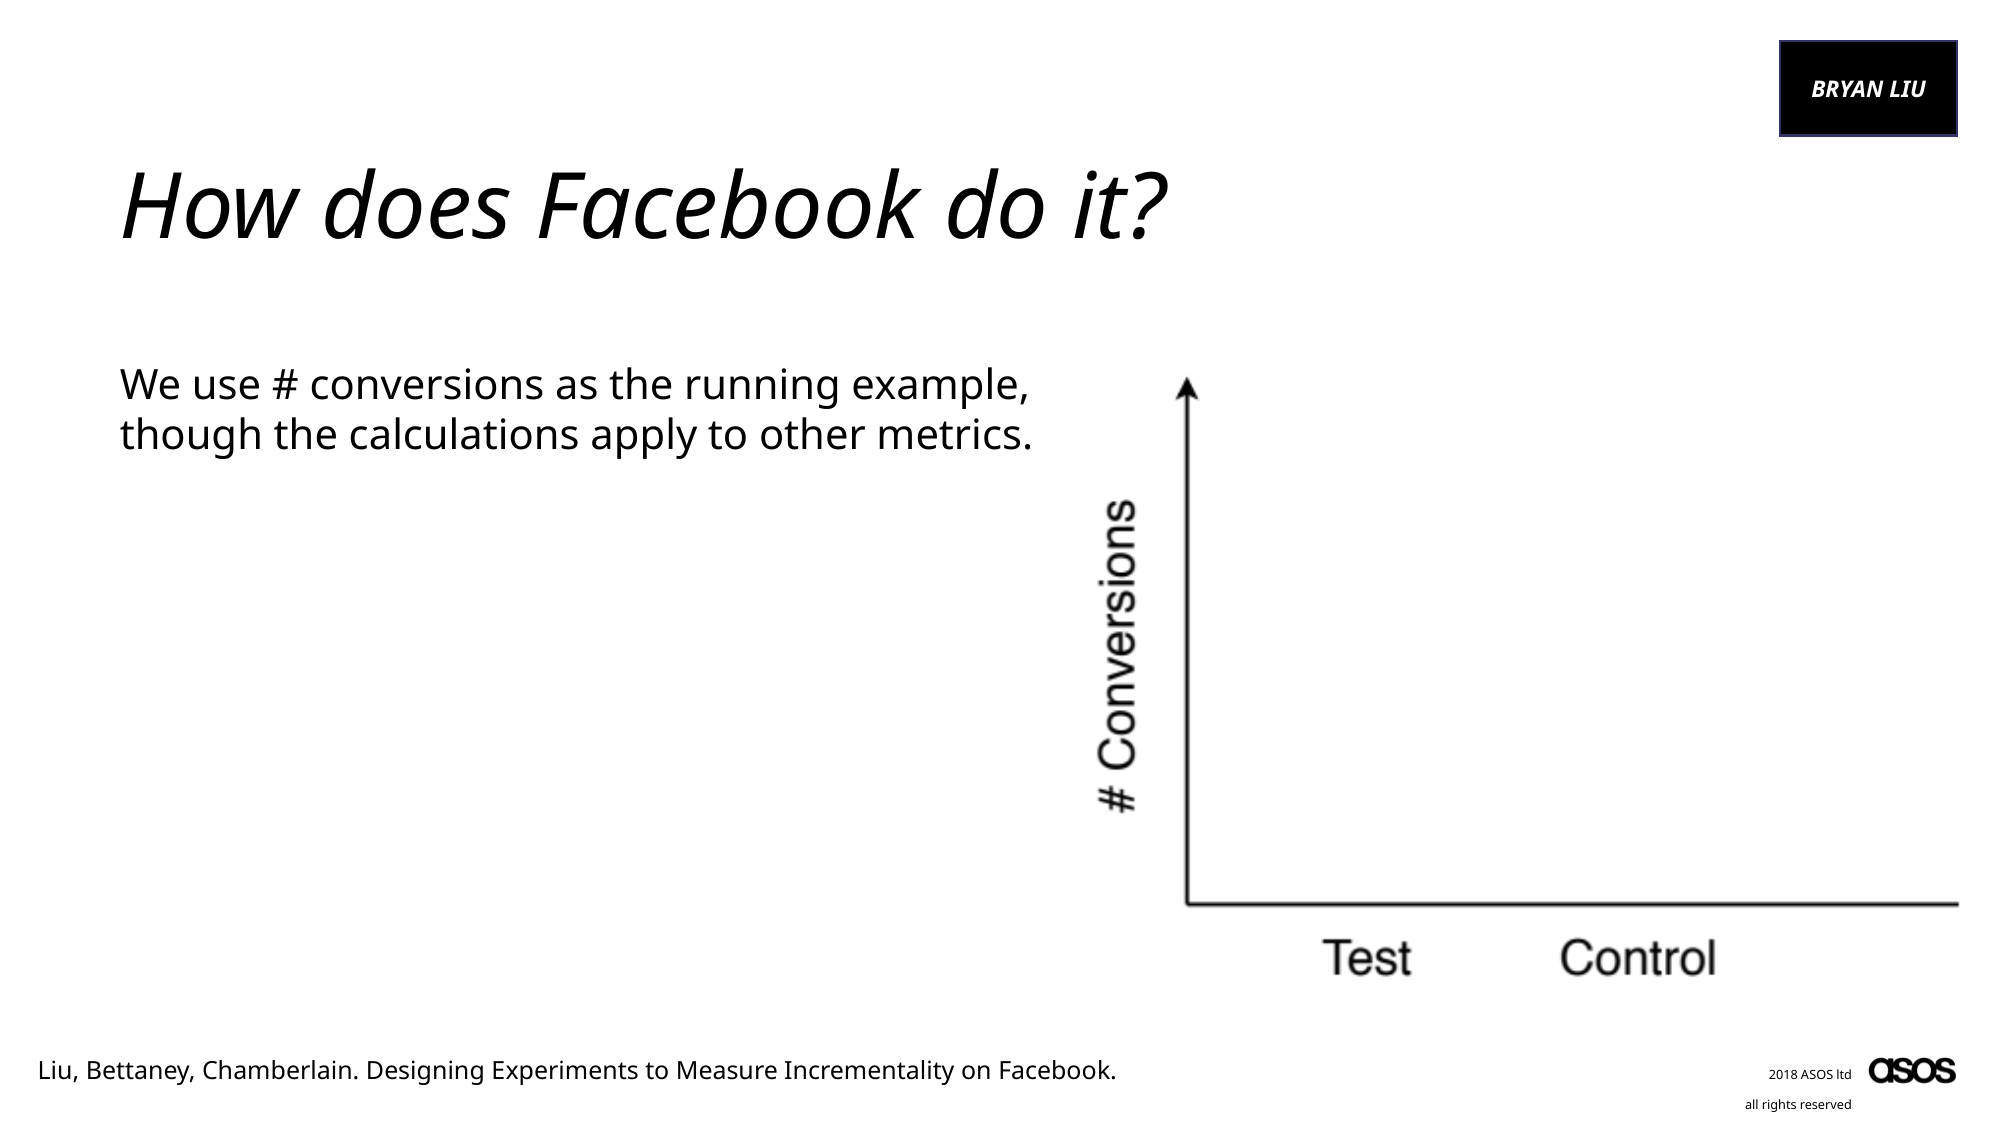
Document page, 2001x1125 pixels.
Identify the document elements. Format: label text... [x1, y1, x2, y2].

picture [1084, 362, 1961, 984]
list We use # conversions as the running example, though the calculations apply to other metrics. [104, 350, 1050, 995]
title How does Facebook do it? [104, 151, 1871, 351]
picture [1868, 1057, 1957, 1085]
